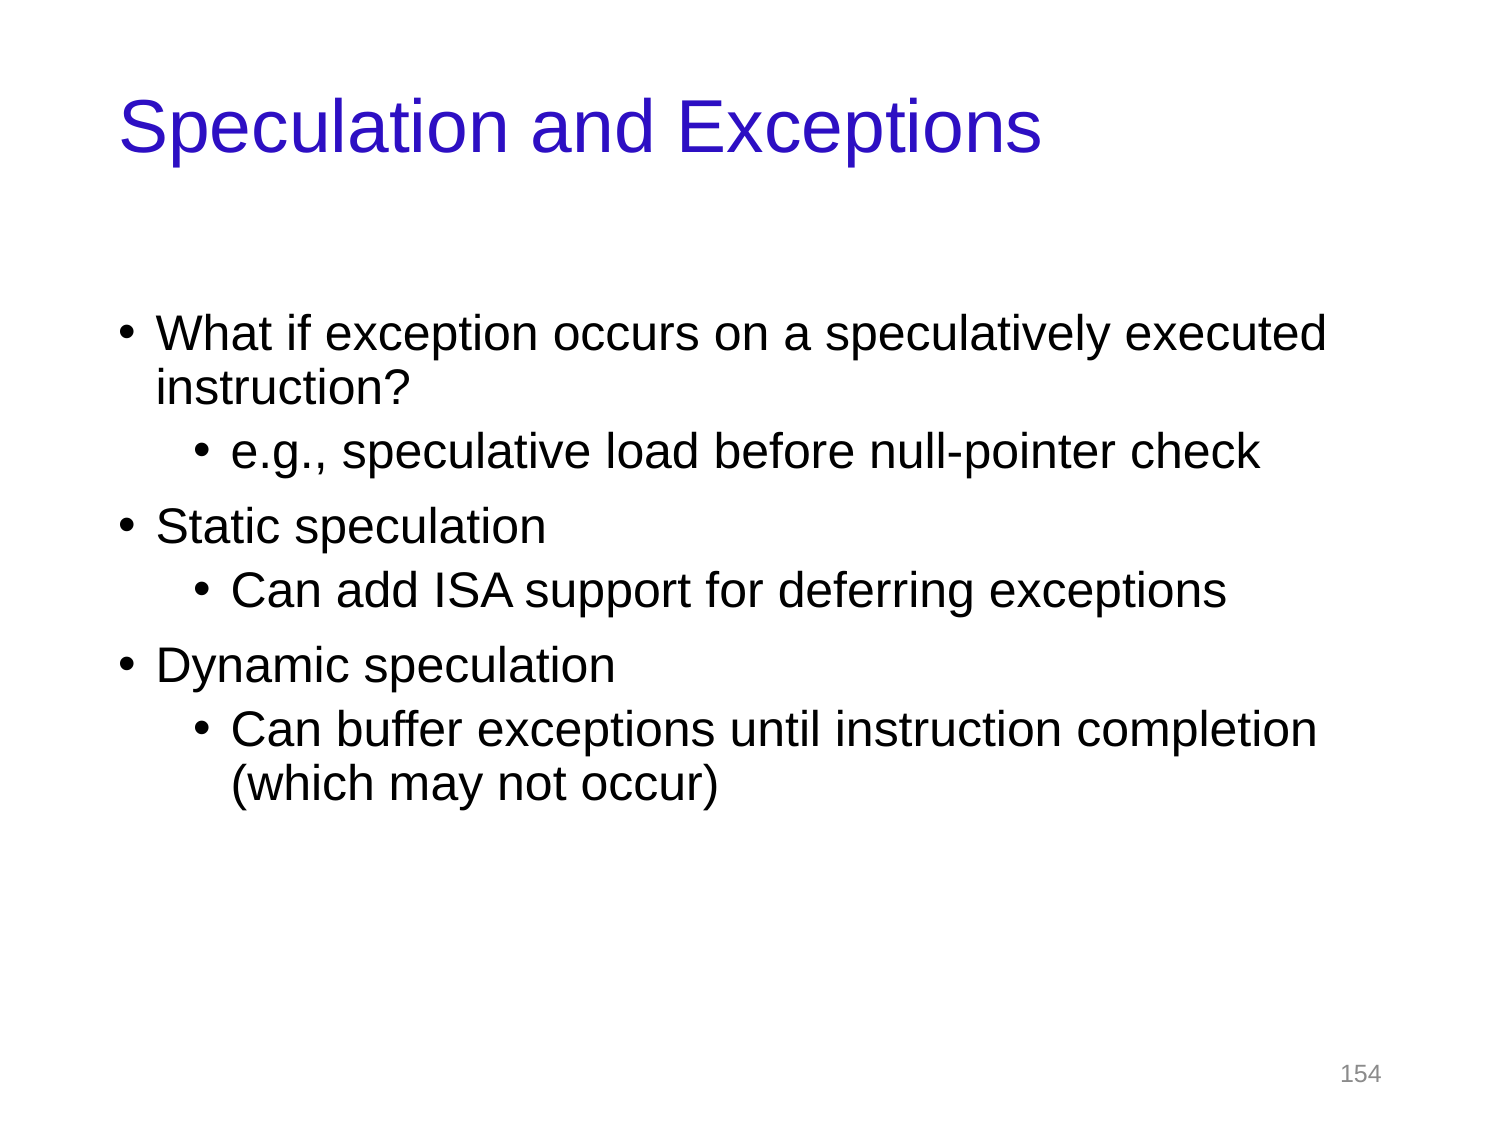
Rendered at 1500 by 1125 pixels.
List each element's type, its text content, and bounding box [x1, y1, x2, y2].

slide_number 154 [1059, 1042, 1397, 1103]
list What if exception occurs on a speculatively executed instruction? e.g., speculative load before null-pointer check Static speculation Can add ISA support for deferring exceptions Dynamic speculation Can buffer exceptions until instruction completion (which may not occur) [103, 299, 1397, 1014]
title Speculation and Exceptions [103, 59, 1397, 197]
